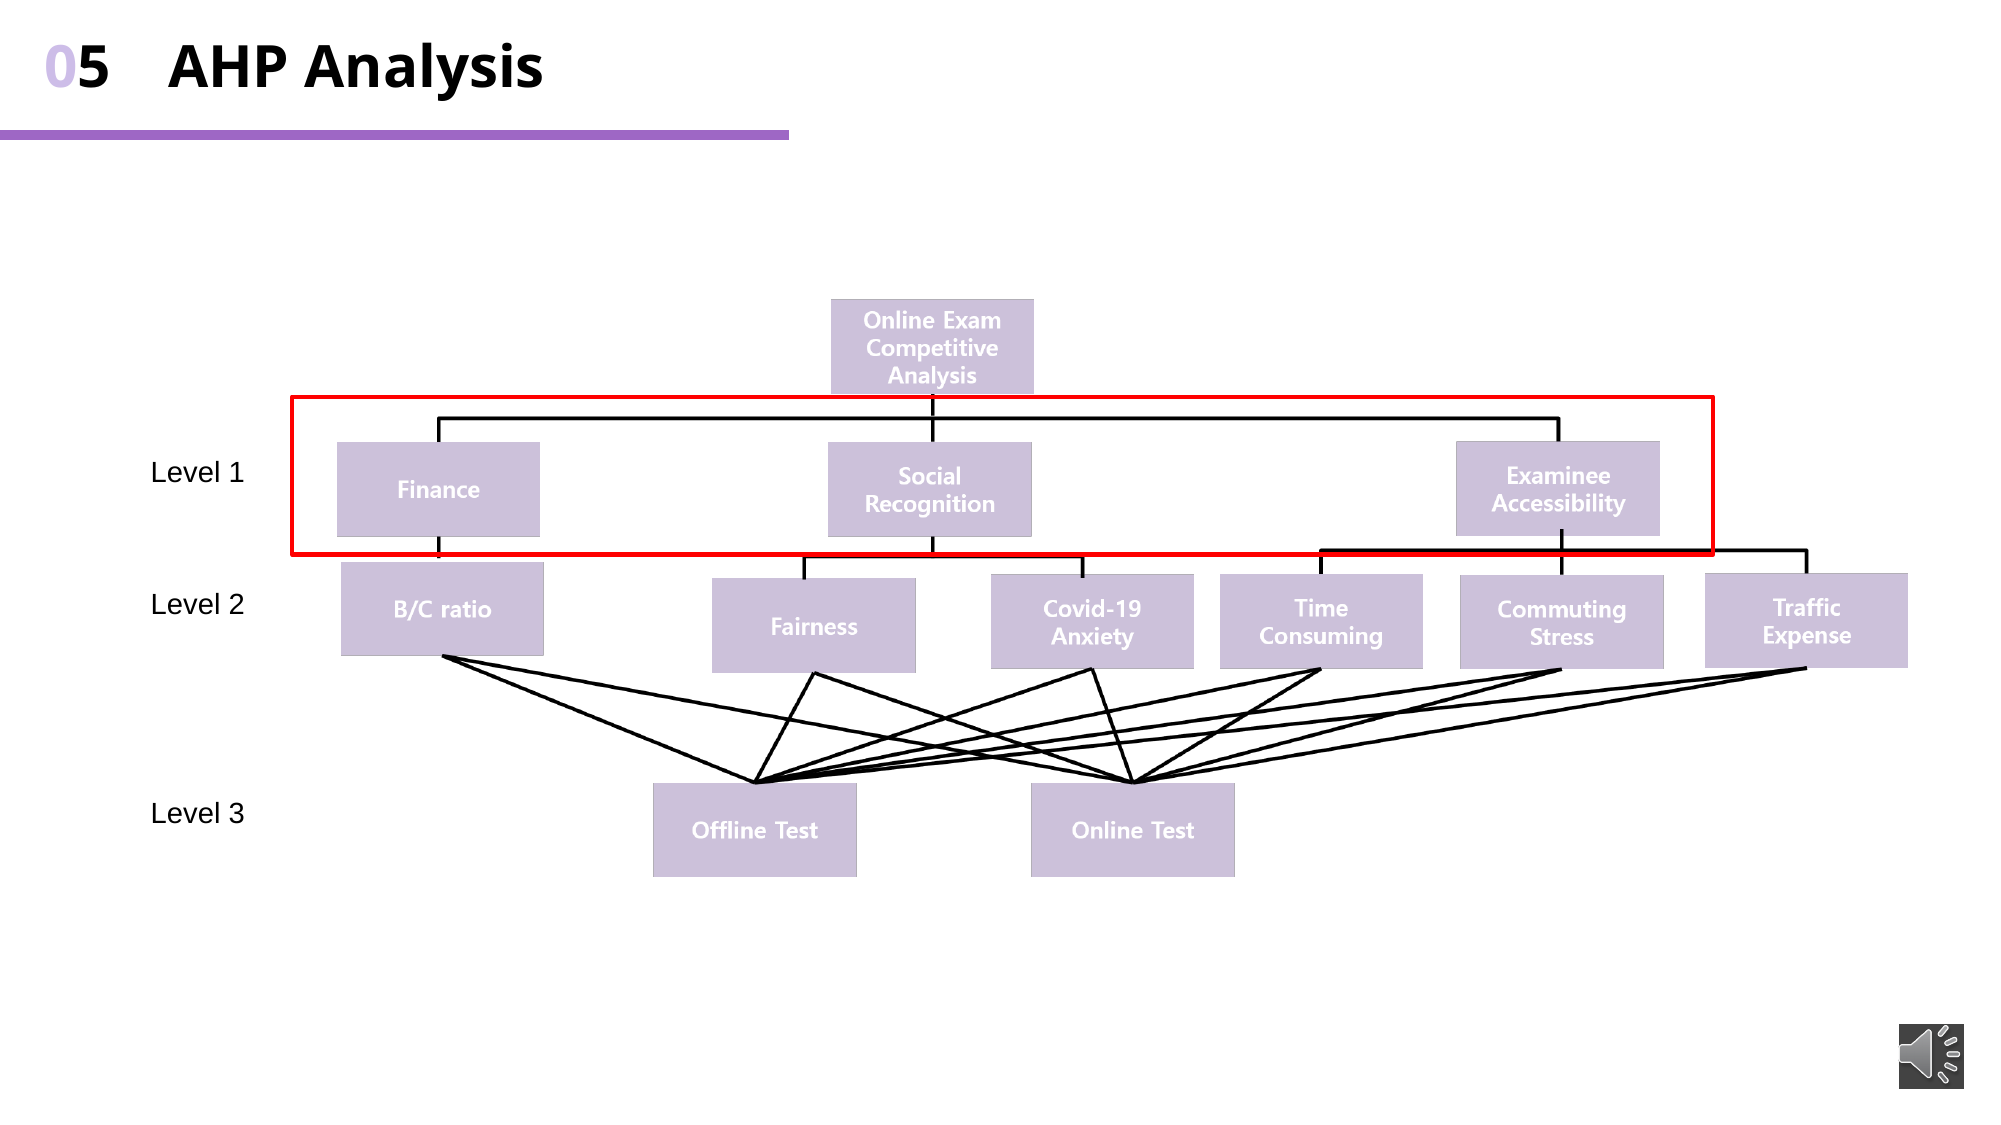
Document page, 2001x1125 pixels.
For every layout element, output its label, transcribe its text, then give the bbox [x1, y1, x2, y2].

text_box AHP Analysis [153, 0, 1044, 178]
picture [337, 297, 1908, 877]
text_box Level 2 [135, 578, 260, 628]
text_box Level 1 [135, 446, 260, 497]
text_box 05 [29, 13, 182, 123]
picture [1897, 1022, 1965, 1090]
text_box Level 3 [135, 786, 260, 837]
text_box [290, 395, 333, 557]
